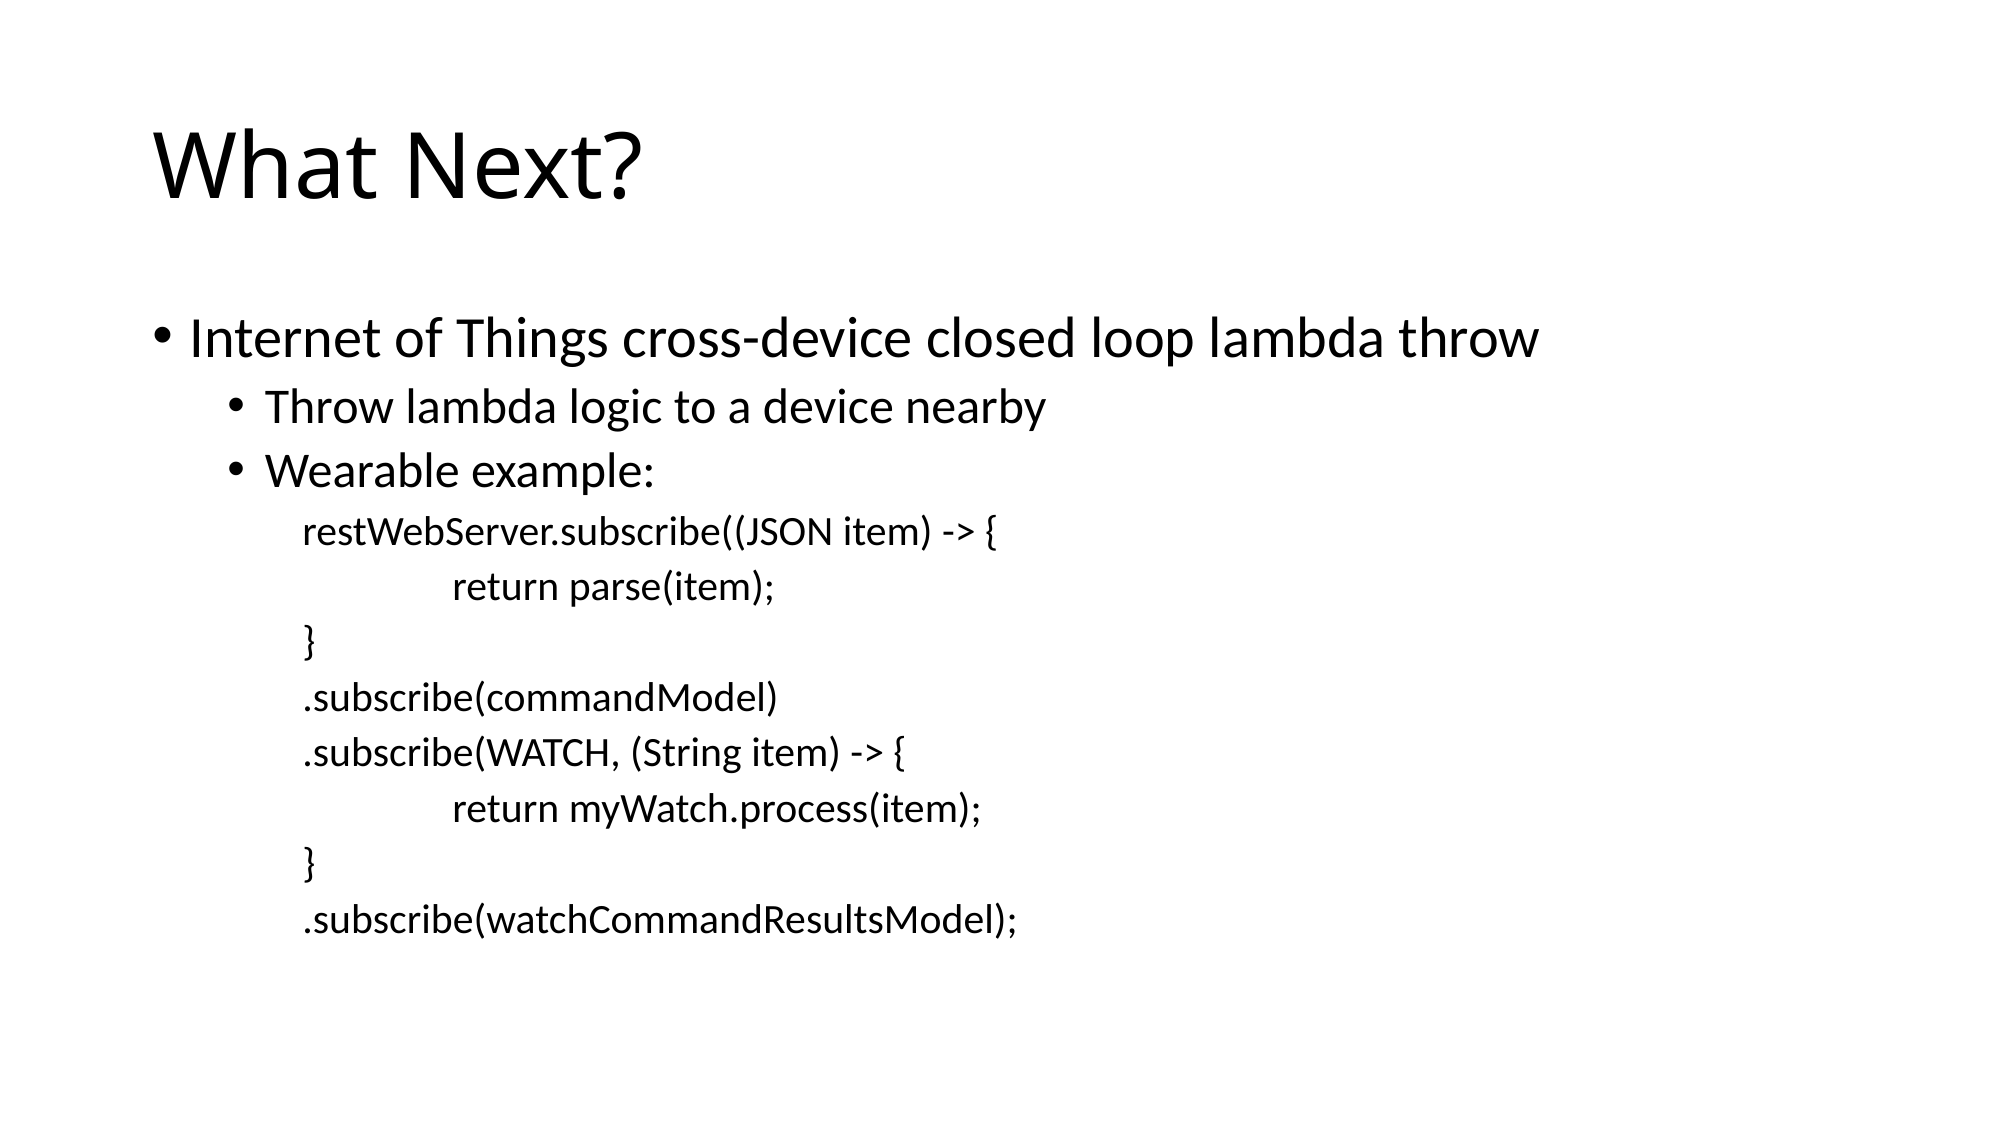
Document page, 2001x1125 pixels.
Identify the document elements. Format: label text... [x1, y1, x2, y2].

list Internet of Things cross-device closed loop lambda throw Throw lambda logic to a device nearby Wearable example: restWebServer.subscribe((JSON item) -> { return parse(item); } .subscribe(commandModel) .subscribe(WATCH, (String item) -> { return myWatch.process(item); } .subscribe(watchCommandResultsModel); [137, 299, 1863, 1014]
title What Next? [137, 59, 1863, 278]
